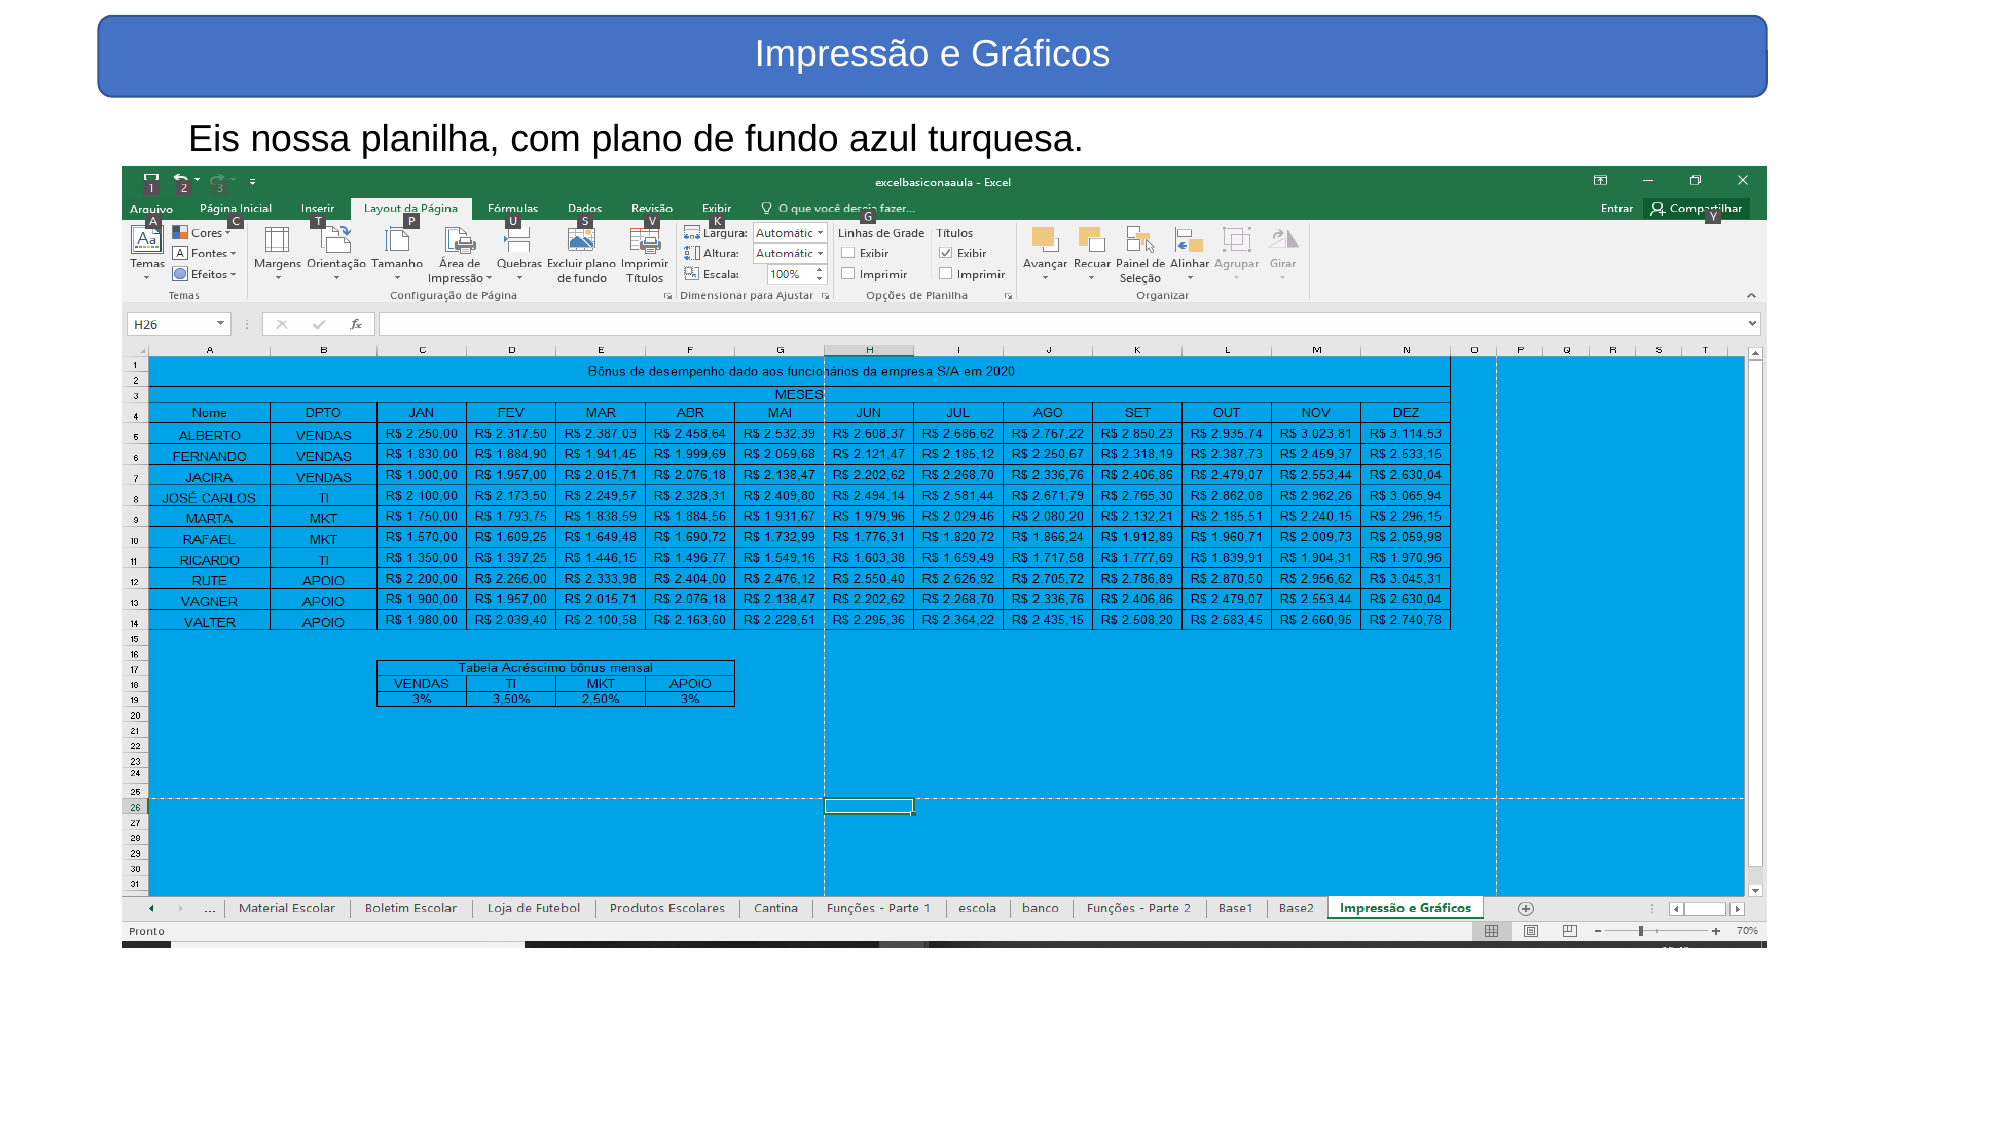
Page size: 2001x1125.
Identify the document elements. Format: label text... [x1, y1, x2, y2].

text_box Eis nossa planilha, com plano de fundo azul turquesa. [98, 106, 1767, 167]
text_box [100, 14, 1765, 21]
text_box [97, 24, 1768, 98]
picture [122, 166, 1767, 948]
text_box Impressão e Gráficos [98, 21, 1767, 82]
